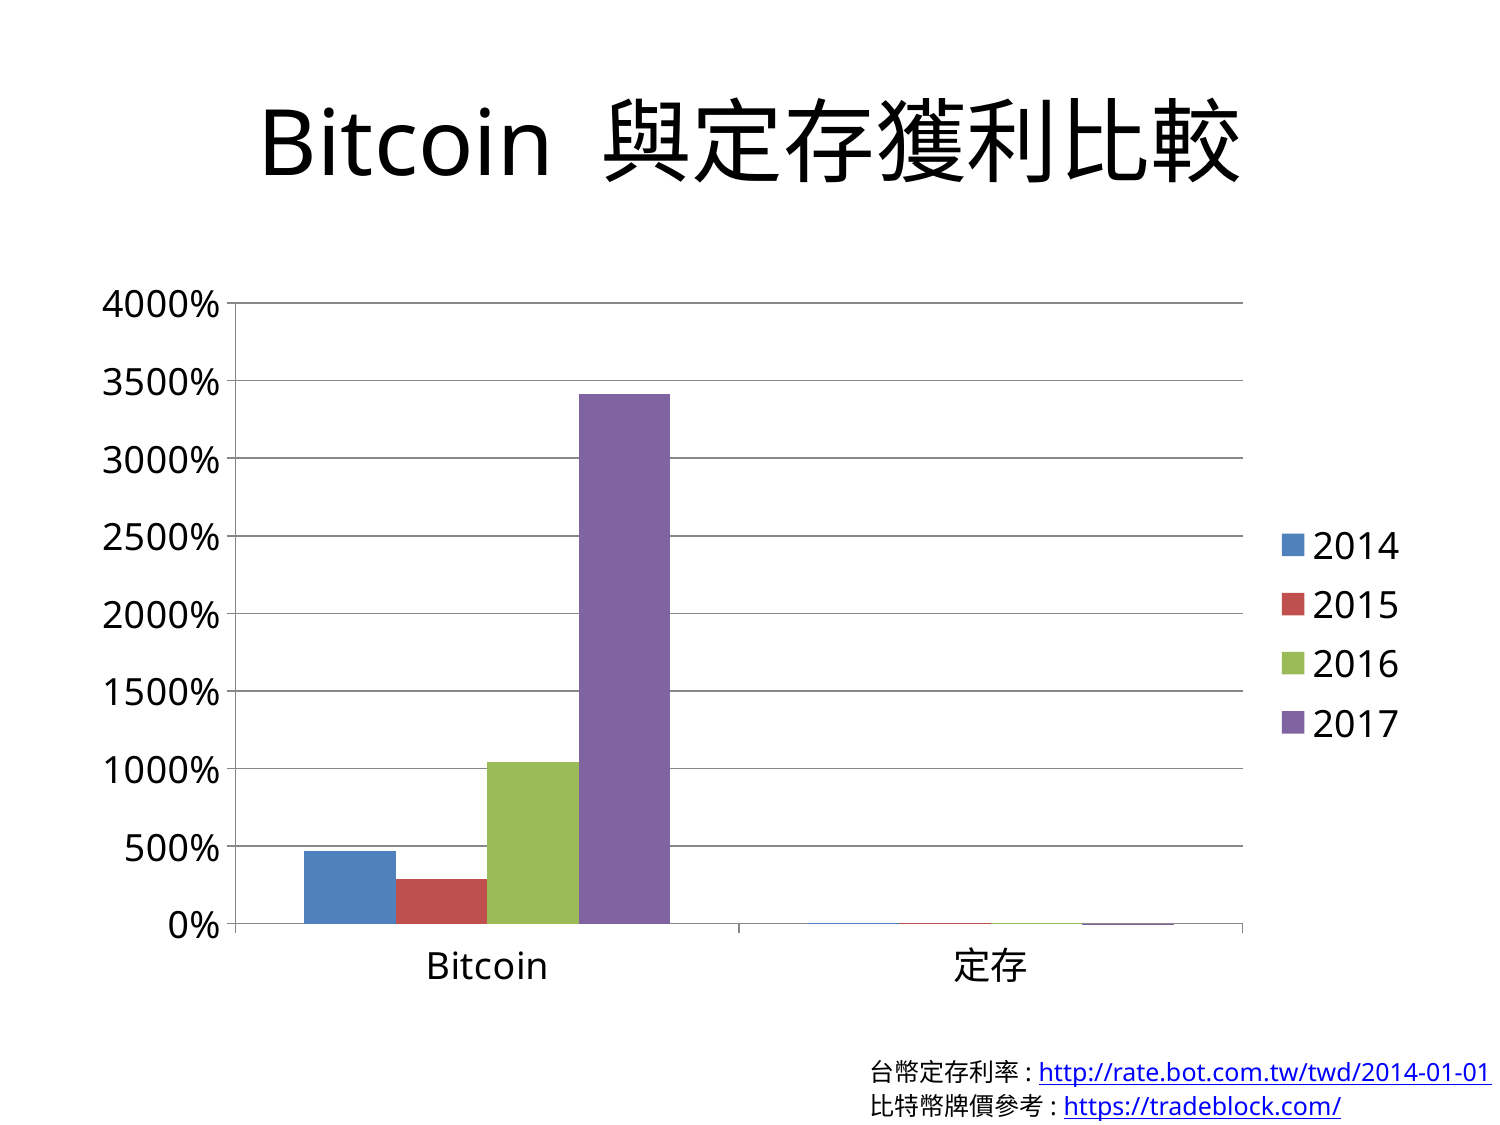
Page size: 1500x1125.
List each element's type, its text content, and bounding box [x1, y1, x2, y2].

chart [74, 262, 1426, 1006]
title Bitcoin 與定存獲利比較 [75, 45, 1425, 233]
text_box 台幣定存利率: http://rate.bot.com.tw/twd/2014-01-01 比特幣牌價參考: https://tradeblock.com/ [854, 1049, 1500, 1125]
